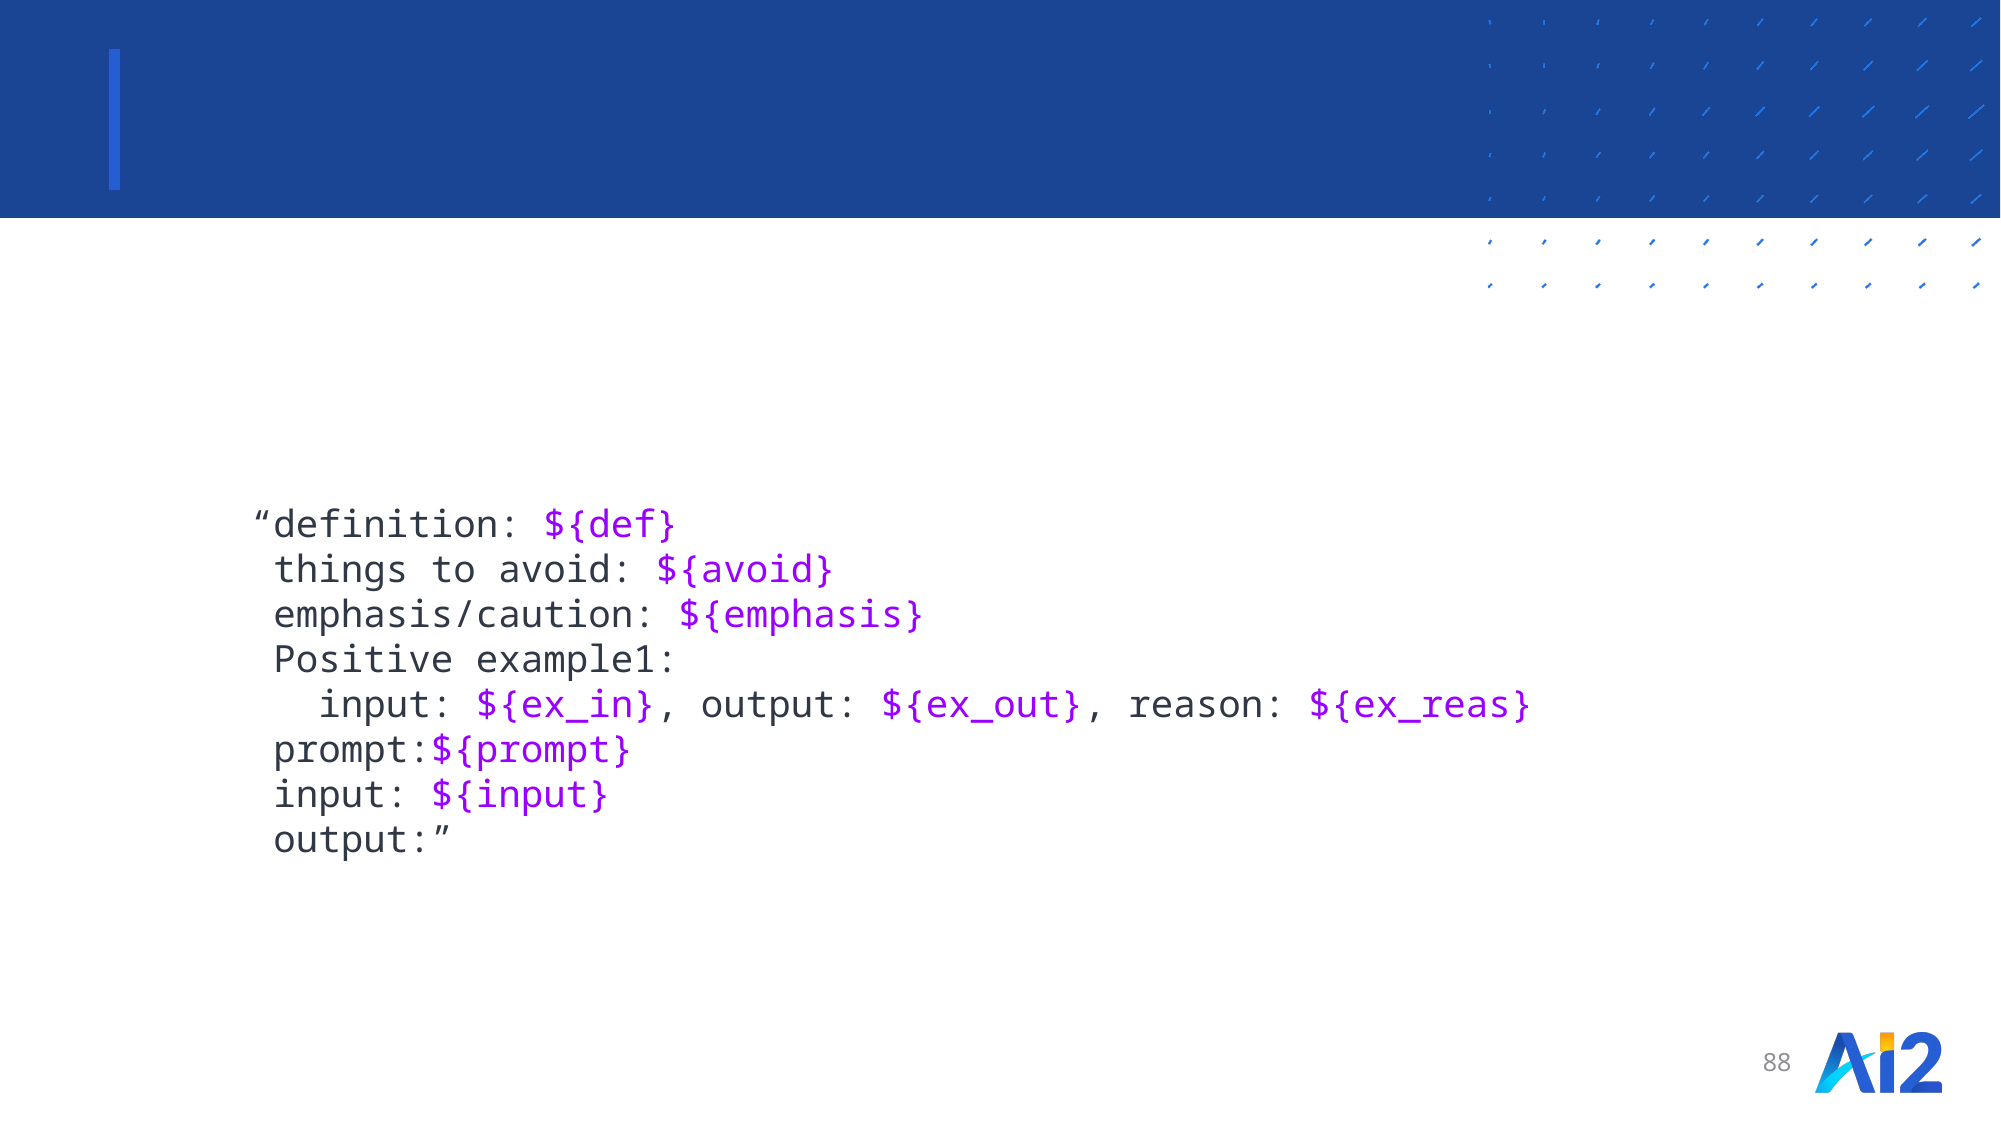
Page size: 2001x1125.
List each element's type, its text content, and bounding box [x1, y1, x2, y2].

picture [1815, 1032, 1942, 1093]
text_box “definition: ${def} things to avoid: ${avoid} emphasis/caution: ${emphasis} Positive example1: input: ${ex_in}, output: ${ex_out}, reason: ${ex_reas} prompt:${prompt} input: ${input} output:” [230, 480, 1601, 881]
slide_number 88 [1686, 1019, 1807, 1106]
picture [1487, 0, 2000, 289]
